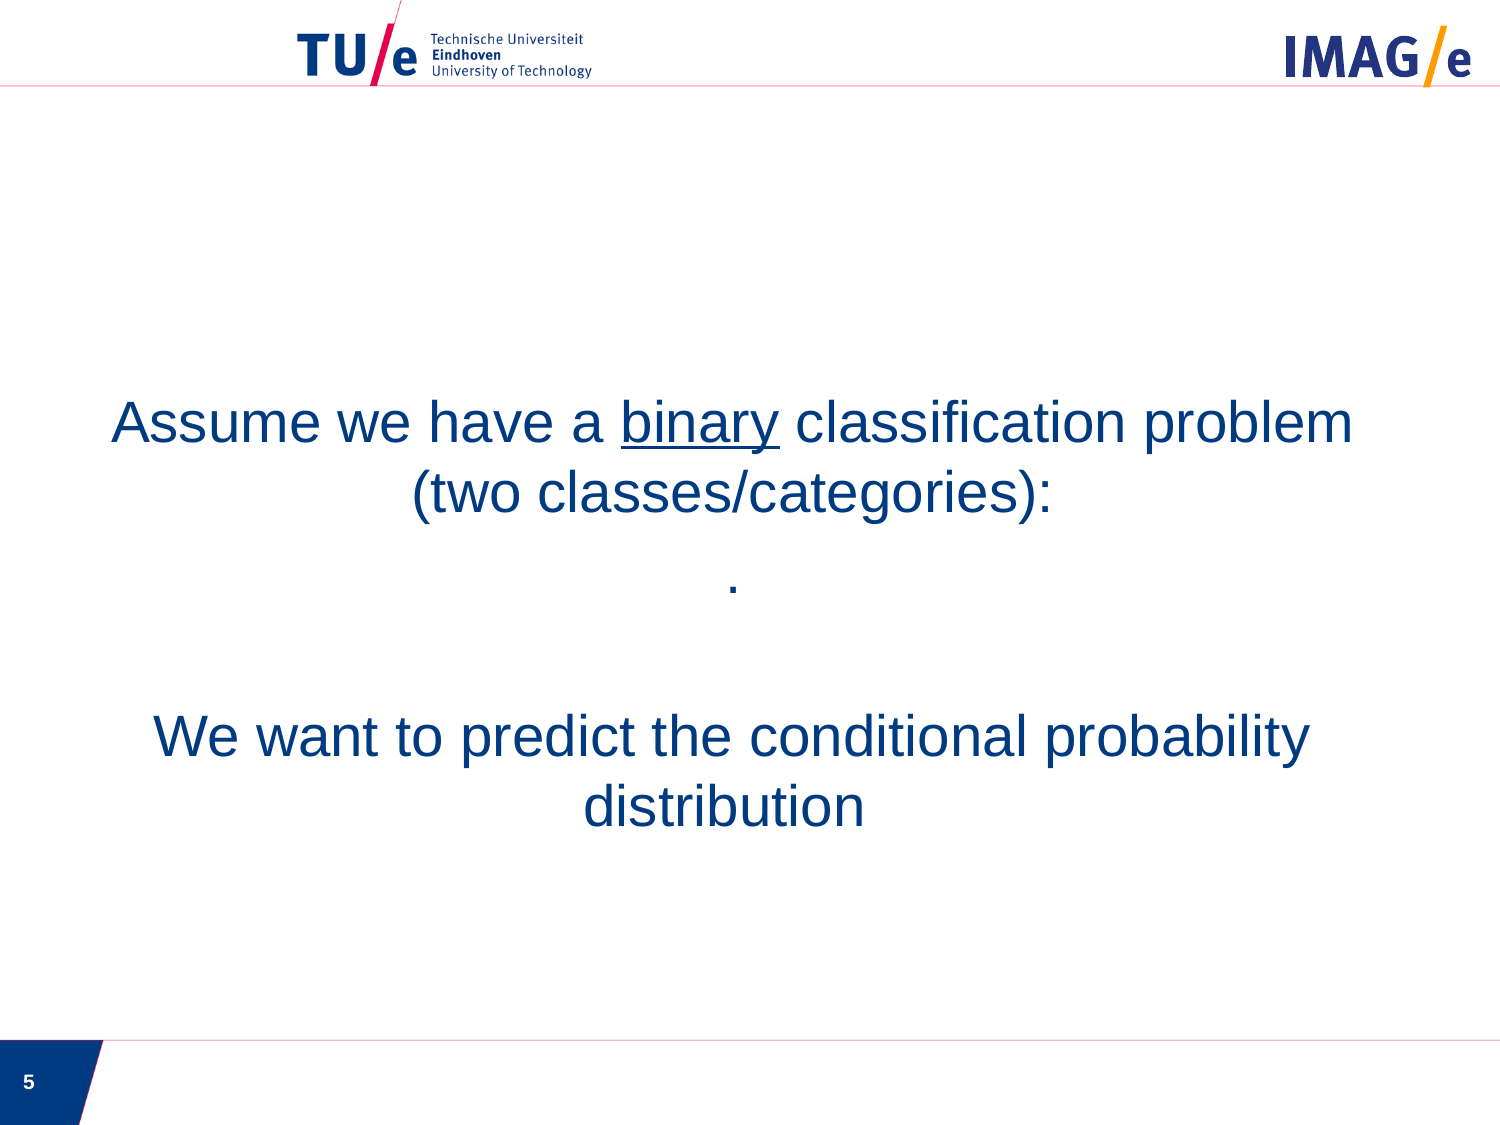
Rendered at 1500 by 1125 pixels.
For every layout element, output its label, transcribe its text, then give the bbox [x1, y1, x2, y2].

slide_number 5 [8, 1061, 95, 1108]
picture [0, 0, 1500, 1125]
